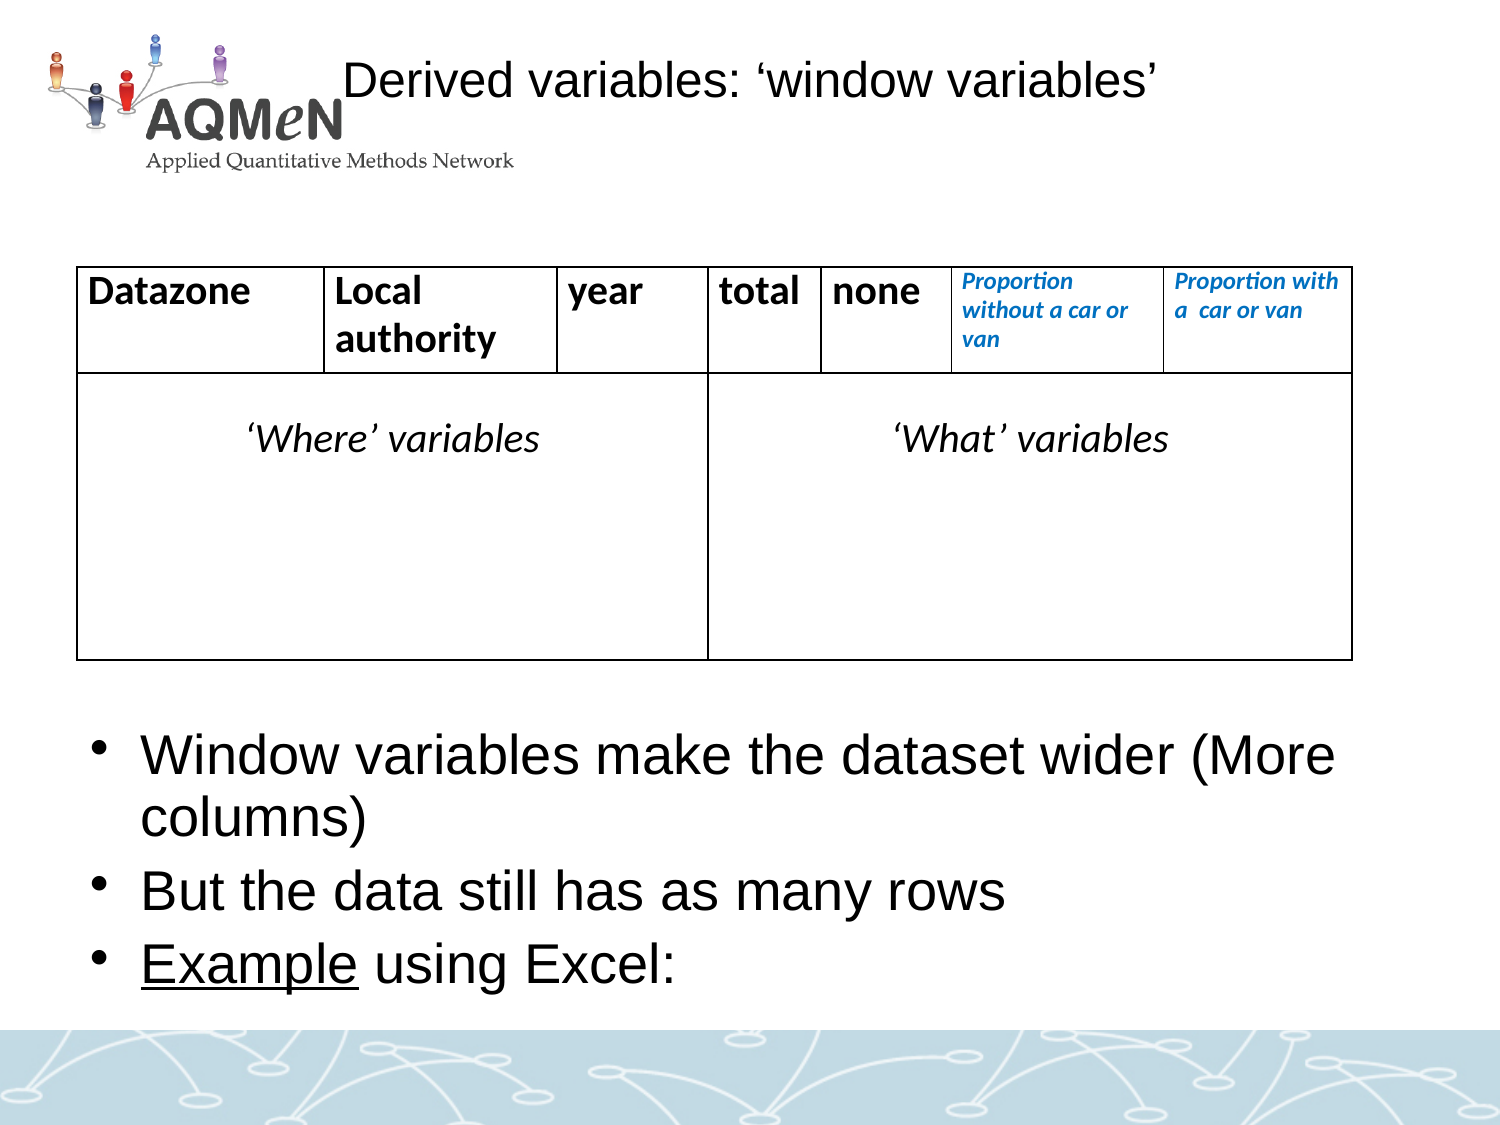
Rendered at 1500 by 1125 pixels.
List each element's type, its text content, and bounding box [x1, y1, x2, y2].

table_header Datazone [78, 268, 323, 372]
title Derived variables: ‘window variables’ [75, 45, 1425, 233]
table_header Proportion with a car or van [1164, 268, 1351, 372]
table_header year [558, 268, 707, 372]
table_header Proportion without a car or van [952, 268, 1163, 372]
table_header Local authority [325, 268, 556, 372]
picture [0, 1030, 1500, 1125]
table_cell ‘Where’ variables [78, 374, 707, 659]
table_cell ‘What’ variables [709, 374, 1351, 659]
list Window variables make the dataset wider (More columns) But the data still has as many rows Example using Excel: [75, 716, 1425, 1005]
picture [47, 34, 514, 173]
table_header total [709, 268, 820, 372]
table_header none [822, 268, 951, 372]
